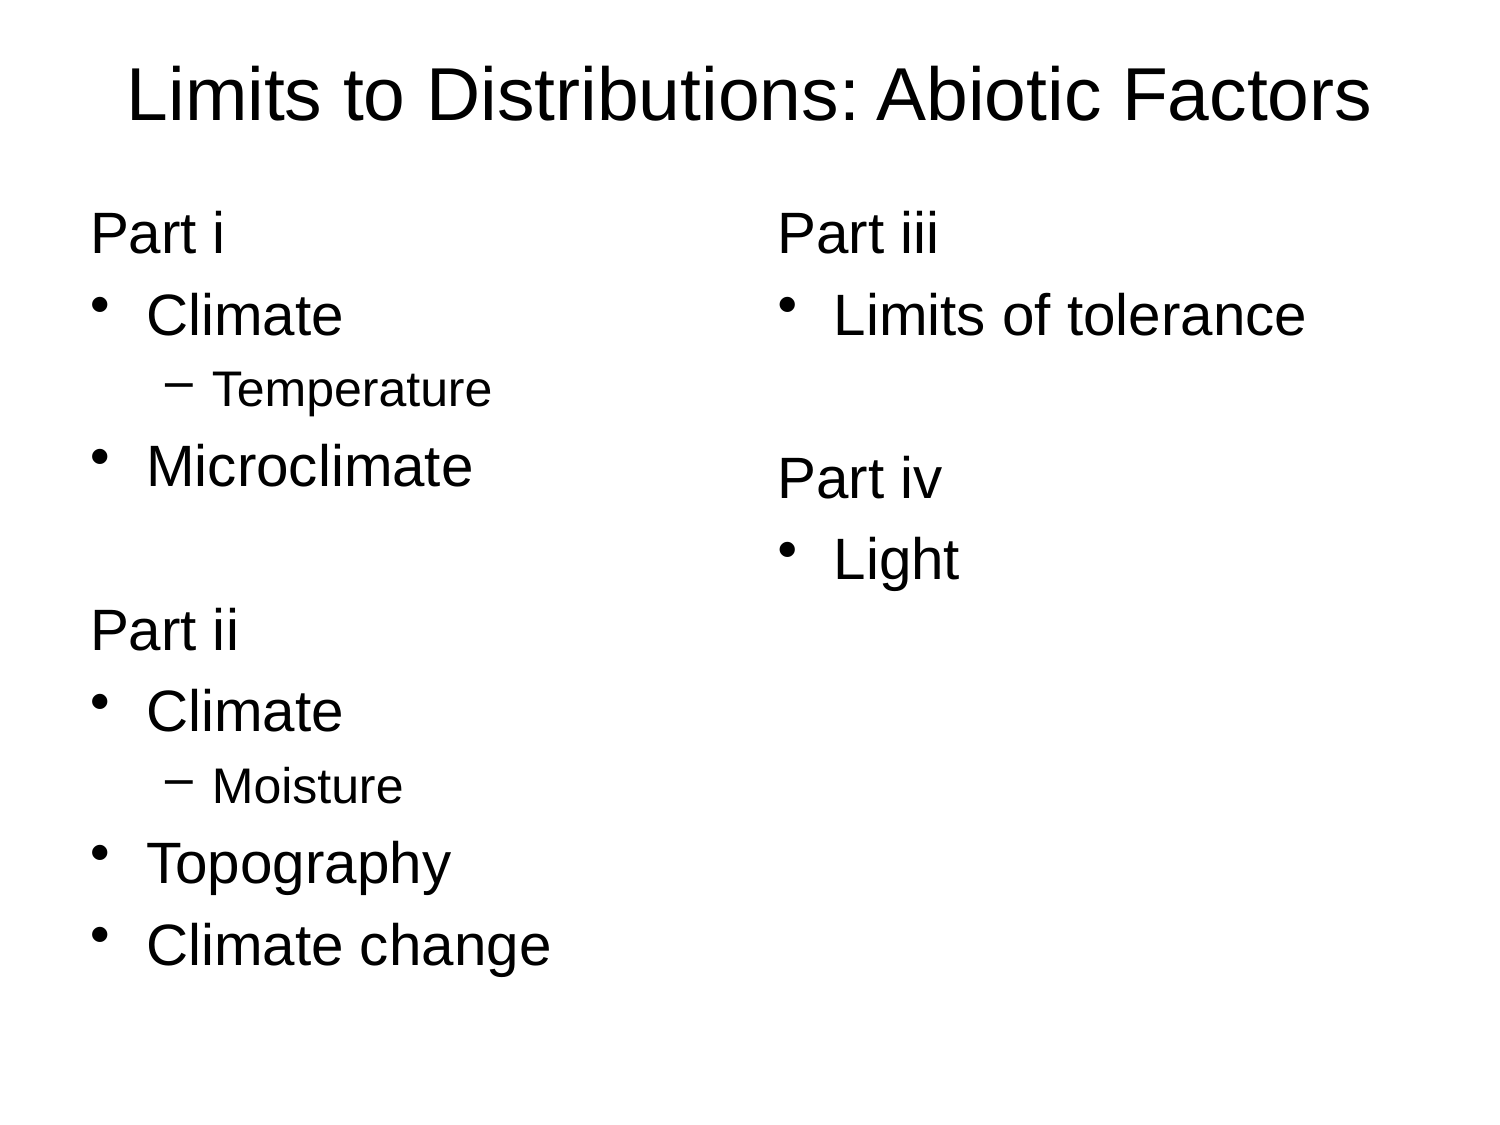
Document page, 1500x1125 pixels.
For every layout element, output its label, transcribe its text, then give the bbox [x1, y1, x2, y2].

title Limits to Distributions: Abiotic Factors [75, 24, 1425, 155]
list Part i Climate Temperature Microclimate Part ii Climate Moisture Topography Climate change [75, 187, 738, 1075]
list Part iii Limits of tolerance Part iv Light [762, 187, 1425, 1075]
